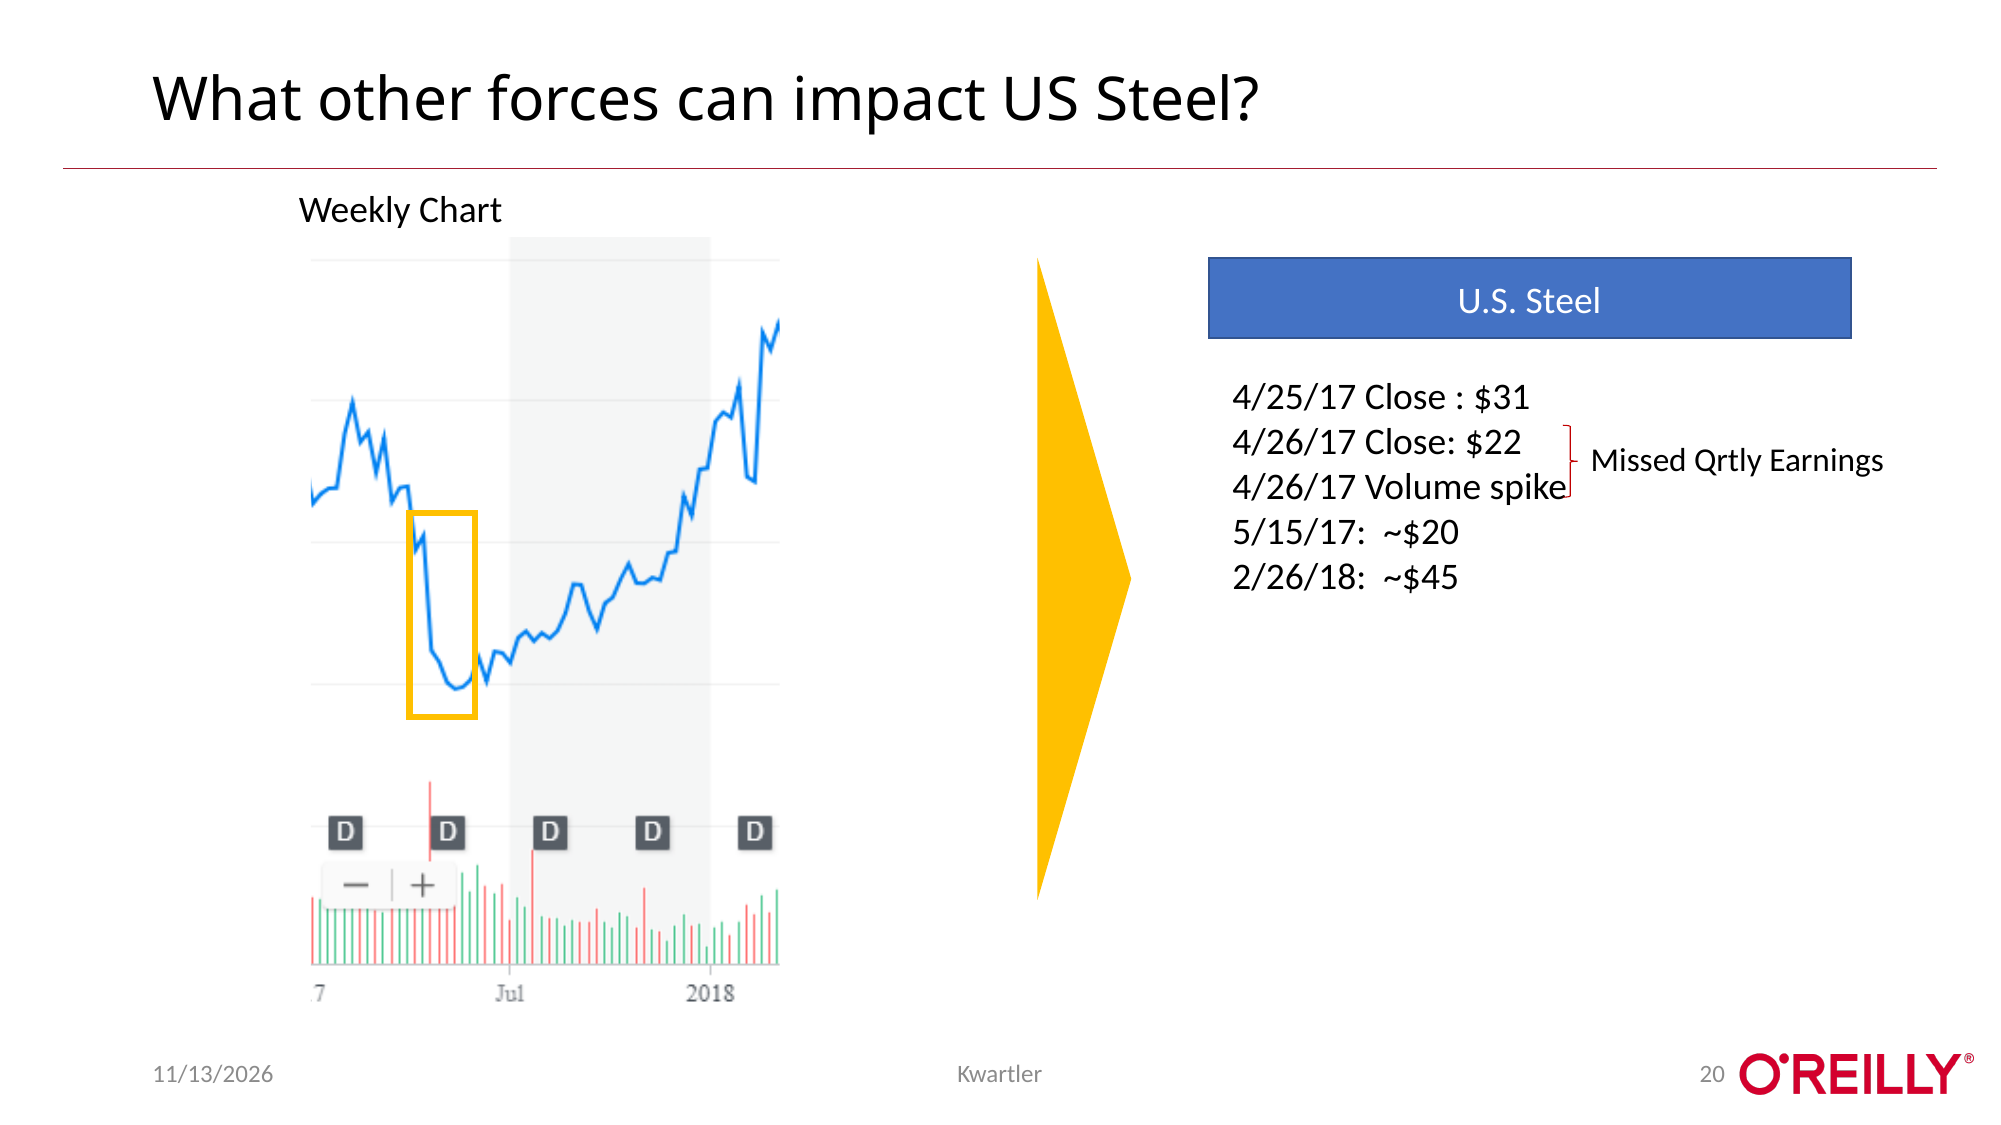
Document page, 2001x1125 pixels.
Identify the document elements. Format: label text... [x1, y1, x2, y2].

text_box Weekly Chart [284, 178, 518, 238]
text_box 20 [1412, 1042, 1741, 1103]
text_box U.S. Steel [1208, 257, 1852, 339]
text_box 4/25/17 Close : $31 4/26/17 Close: $22 4/26/17 Volume spike 5/15/17: ~$20 2/26/18: ~$45 [1217, 364, 1583, 650]
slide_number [137, 1042, 588, 1103]
picture [310, 237, 780, 1019]
text_box Missed Qrtly Earnings [1575, 431, 1900, 486]
text_box [1562, 424, 1578, 498]
text_box [1036, 257, 1133, 901]
title What other forces can impact US Steel? [137, 59, 1863, 142]
picture [1741, 1050, 1975, 1096]
footer Kwartler [662, 1042, 1338, 1103]
